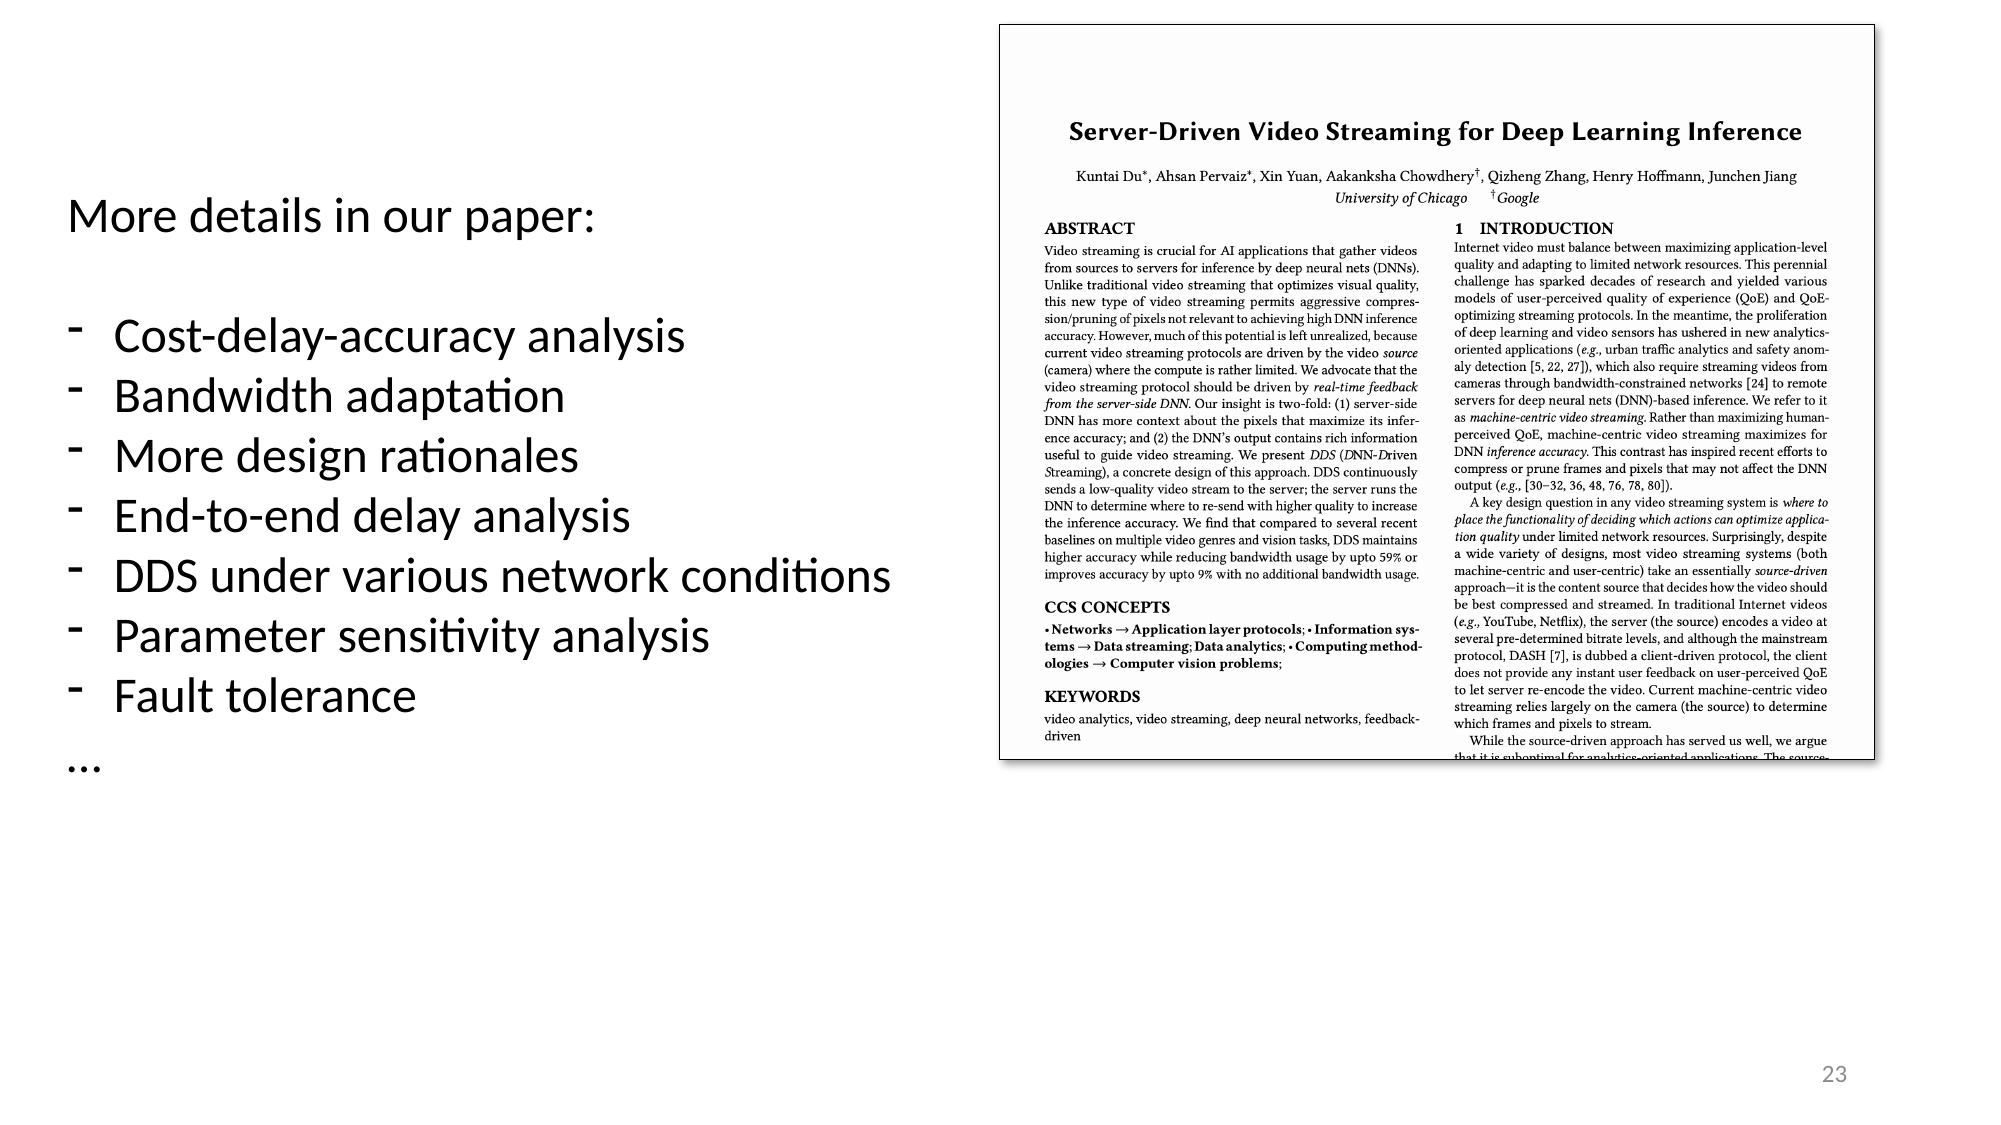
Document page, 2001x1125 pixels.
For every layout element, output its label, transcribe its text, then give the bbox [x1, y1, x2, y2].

slide_number 23 [1412, 1042, 1863, 1103]
text_box More details in our paper: Cost-delay-accuracy analysis Bandwidth adaptation More design rationales End-to-end delay analysis DDS under various network conditions Parameter sensitivity analysis Fault tolerance … [52, 175, 907, 791]
picture [999, 24, 1875, 760]
